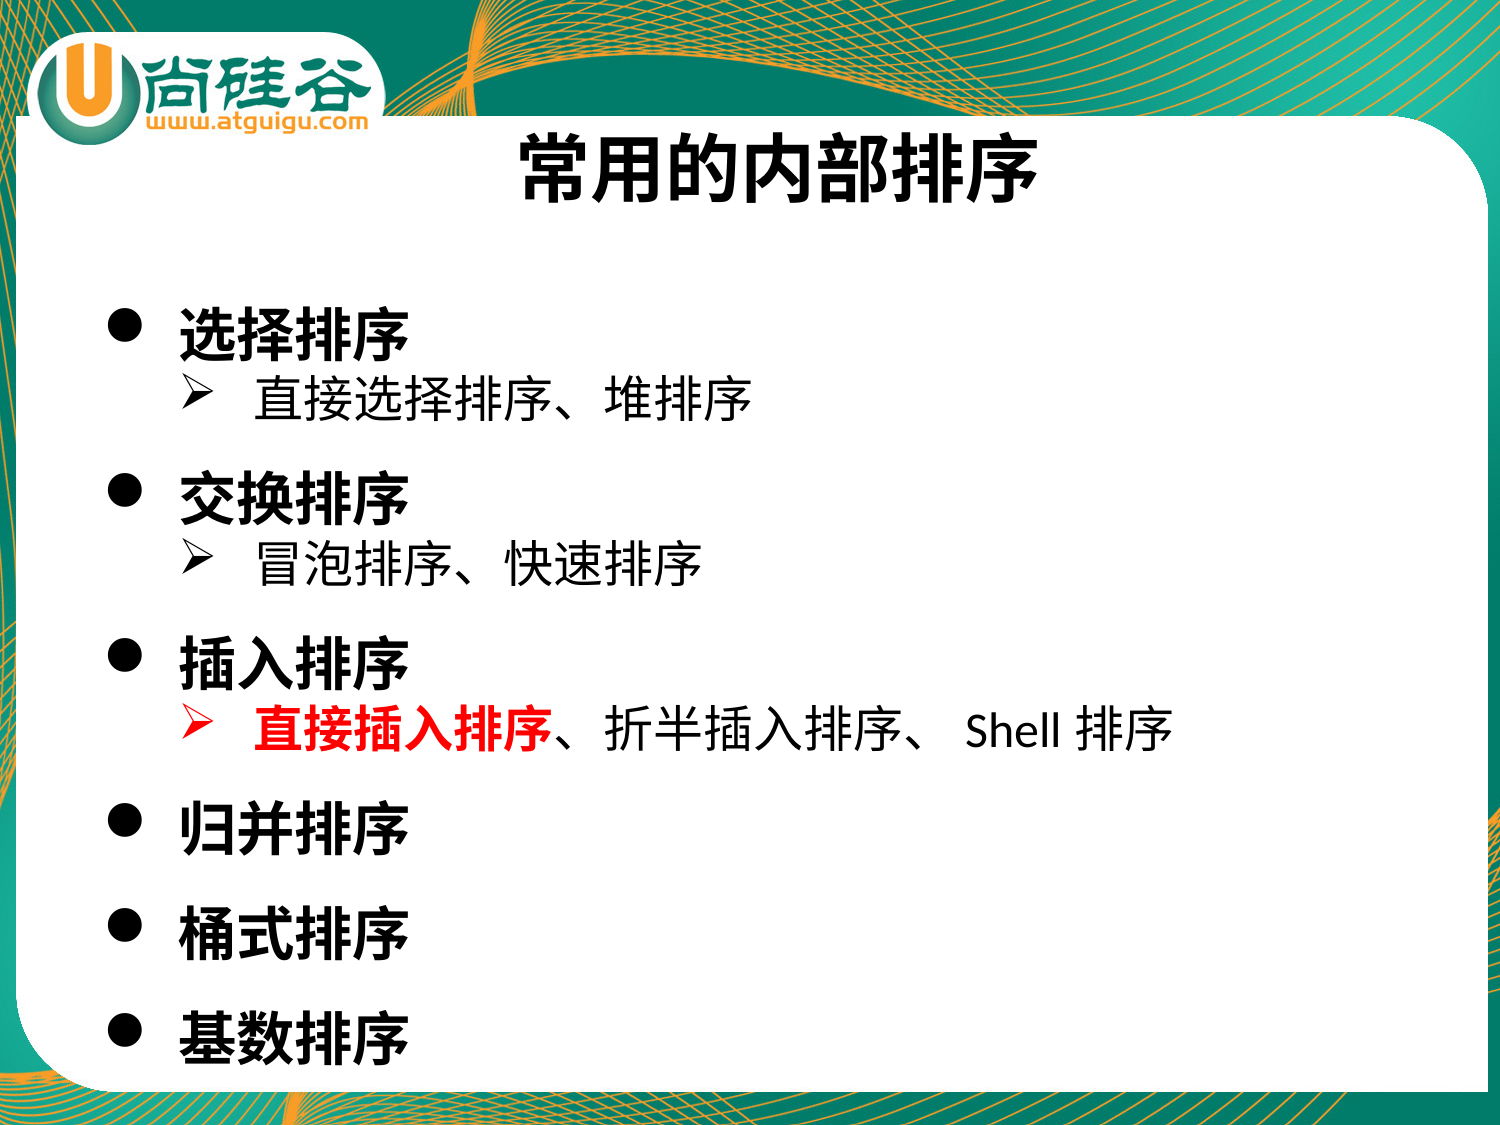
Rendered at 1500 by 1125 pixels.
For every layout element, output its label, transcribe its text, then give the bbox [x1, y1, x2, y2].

picture [0, 0, 1500, 1125]
text_box 选择排序 直接选择排序、堆排序 交换排序 冒泡排序、快速排序 插入排序 直接插入排序、折半插入排序、Shell排序 归并排序 桶式排序 基数排序 [88, 255, 1467, 1080]
title 常用的内部排序 [488, 101, 1067, 232]
